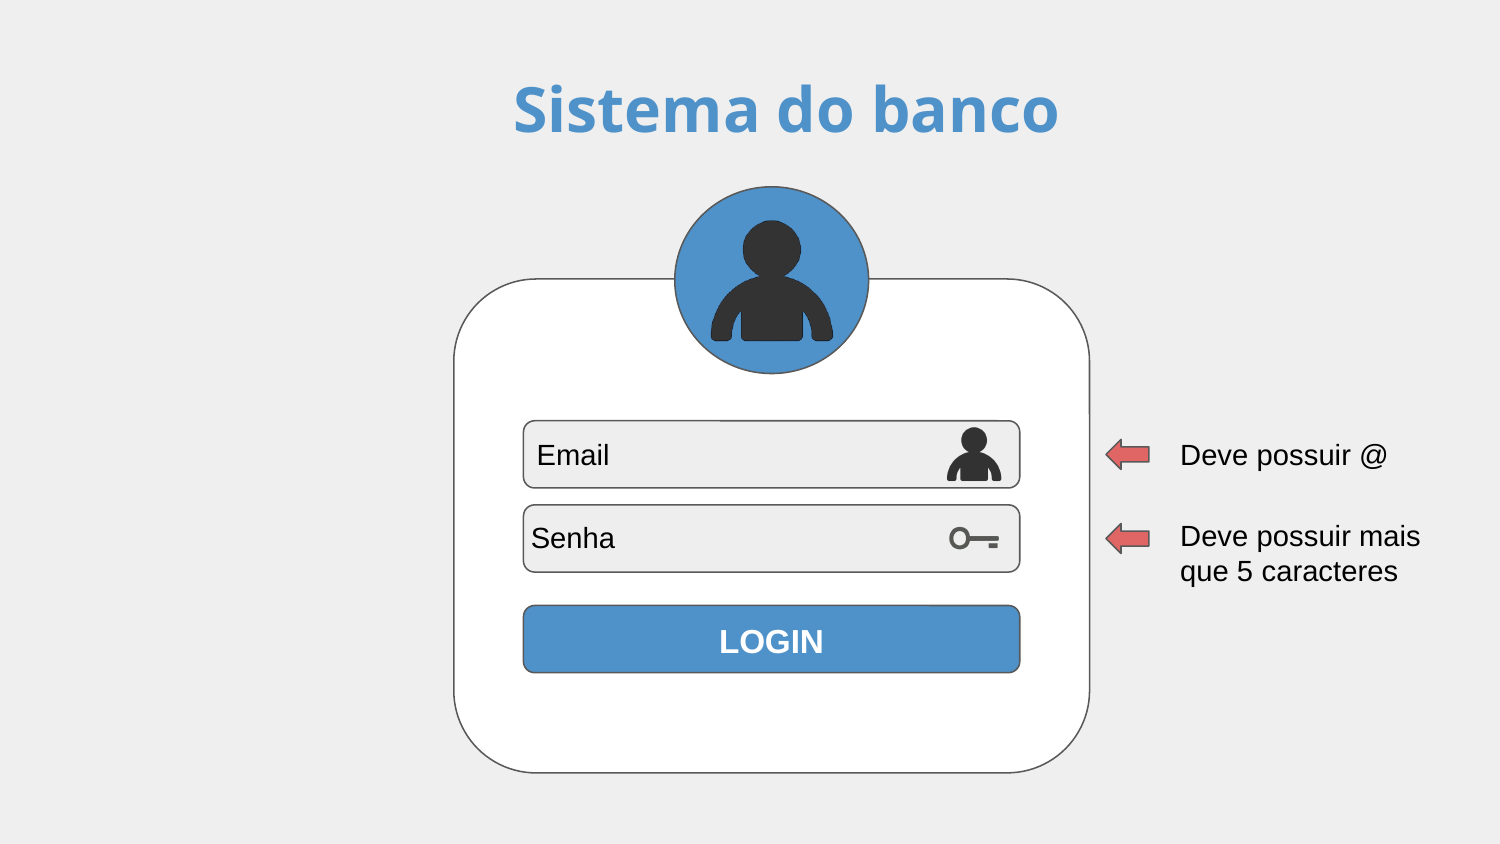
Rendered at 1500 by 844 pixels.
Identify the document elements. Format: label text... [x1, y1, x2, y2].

text_box [674, 229, 690, 331]
text_box Senha [471, 504, 675, 573]
text_box LOGIN [602, 605, 941, 673]
text_box [675, 504, 1020, 573]
text_box [1105, 523, 1149, 554]
picture [947, 511, 1001, 566]
text_box [1009, 420, 1020, 488]
text_box Deve possuir @ [1165, 420, 1429, 469]
text_box [853, 229, 869, 331]
text_box [731, 365, 813, 374]
picture [695, 203, 849, 357]
text_box Email [471, 420, 675, 488]
text_box [941, 605, 1020, 673]
text_box Deve possuir mais que 5 caracteres [1165, 502, 1457, 550]
text_box [523, 605, 602, 673]
text_box [675, 420, 939, 488]
picture [940, 420, 1009, 489]
text_box [453, 278, 1090, 773]
text_box [718, 186, 825, 202]
text_box Sistema do banco [281, 54, 1293, 140]
text_box [1105, 439, 1149, 470]
